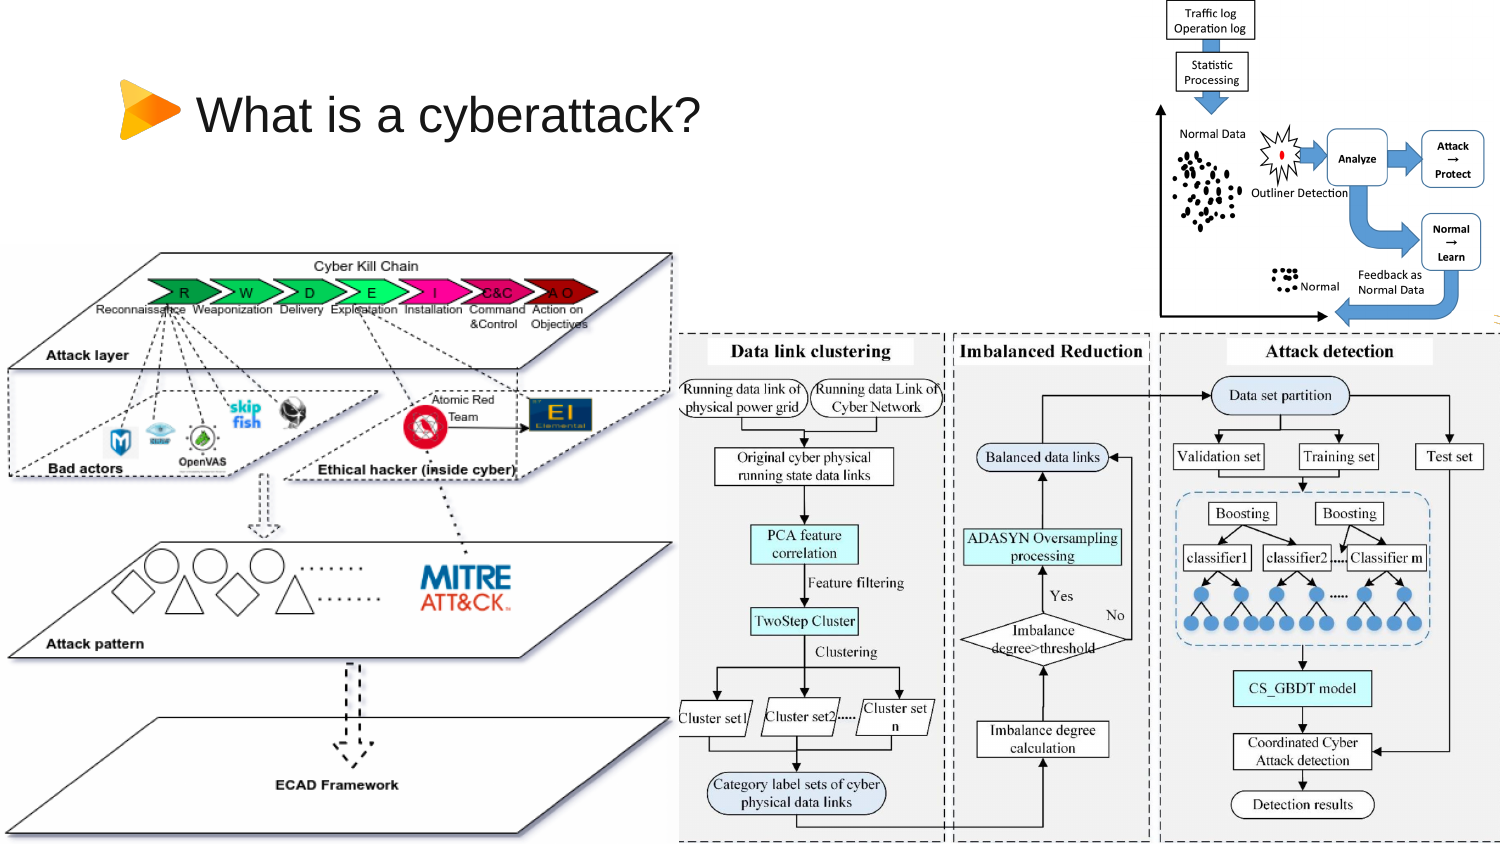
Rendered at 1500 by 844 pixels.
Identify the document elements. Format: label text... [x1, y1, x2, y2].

picture [119, 78, 180, 140]
picture [0, 0, 1500, 844]
title What is a cyberattack? [180, 52, 1126, 173]
